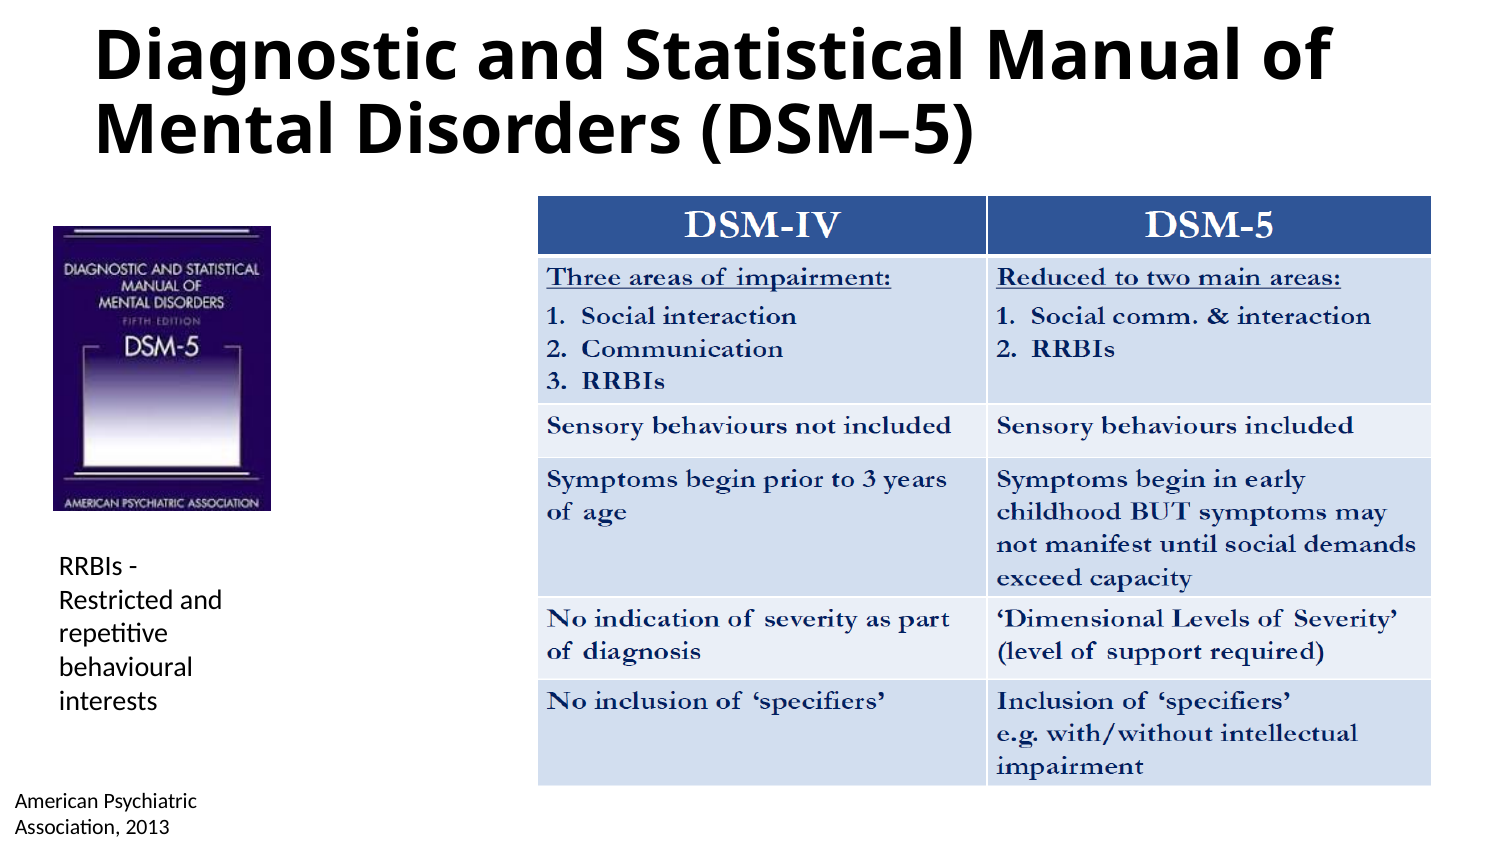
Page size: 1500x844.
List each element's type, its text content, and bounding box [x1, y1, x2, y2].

picture [52, 226, 271, 511]
text_box American Psychiatric Association, 2013 [0, 779, 246, 844]
title Diagnostic and Statistical Manual of Mental Disorders (DSM–5) [78, 8, 1400, 181]
picture [526, 171, 1444, 809]
text_box RRBIs - Restricted and repetitive behavioural interests [44, 540, 273, 724]
